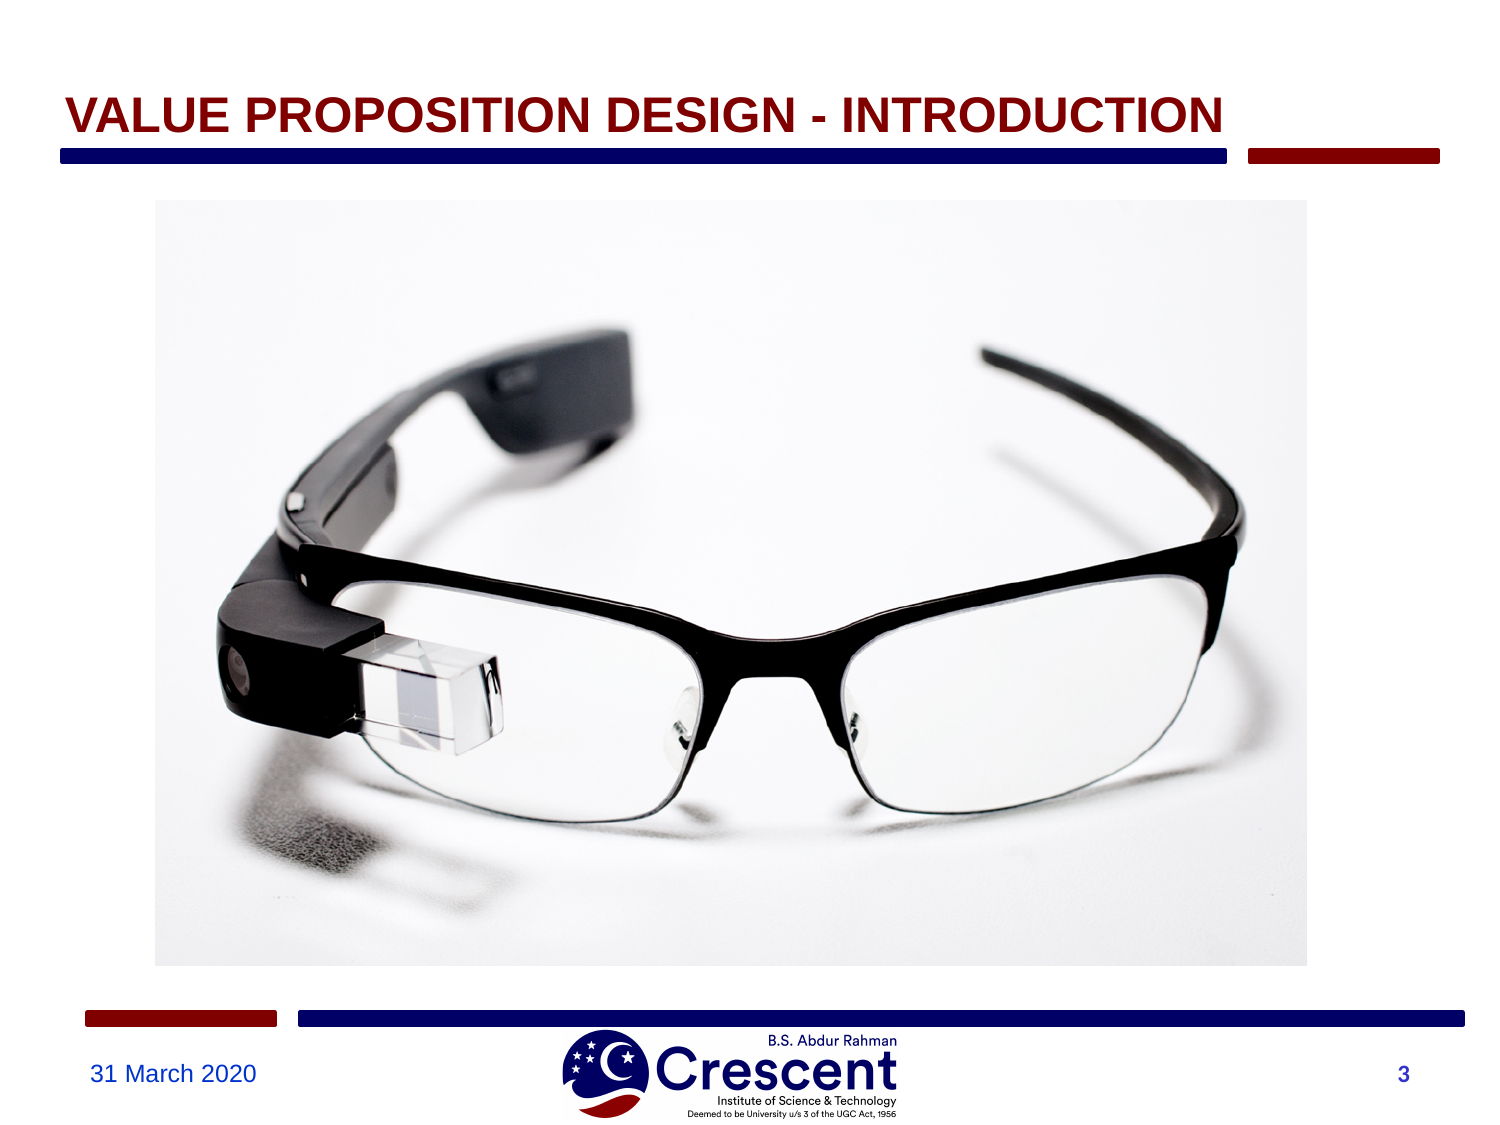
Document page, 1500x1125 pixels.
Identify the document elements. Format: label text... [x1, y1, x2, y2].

text_box [1248, 148, 1440, 164]
picture [155, 200, 1307, 966]
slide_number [75, 1042, 425, 1103]
picture [562, 1029, 901, 1120]
text_box VALUE PROPOSITION DESIGN - INTRODUCTION [49, 74, 1263, 150]
text_box [60, 148, 1227, 164]
text_box [85, 1010, 277, 1027]
text_box [298, 1010, 1465, 1027]
slide_number 3 [1374, 1042, 1425, 1103]
